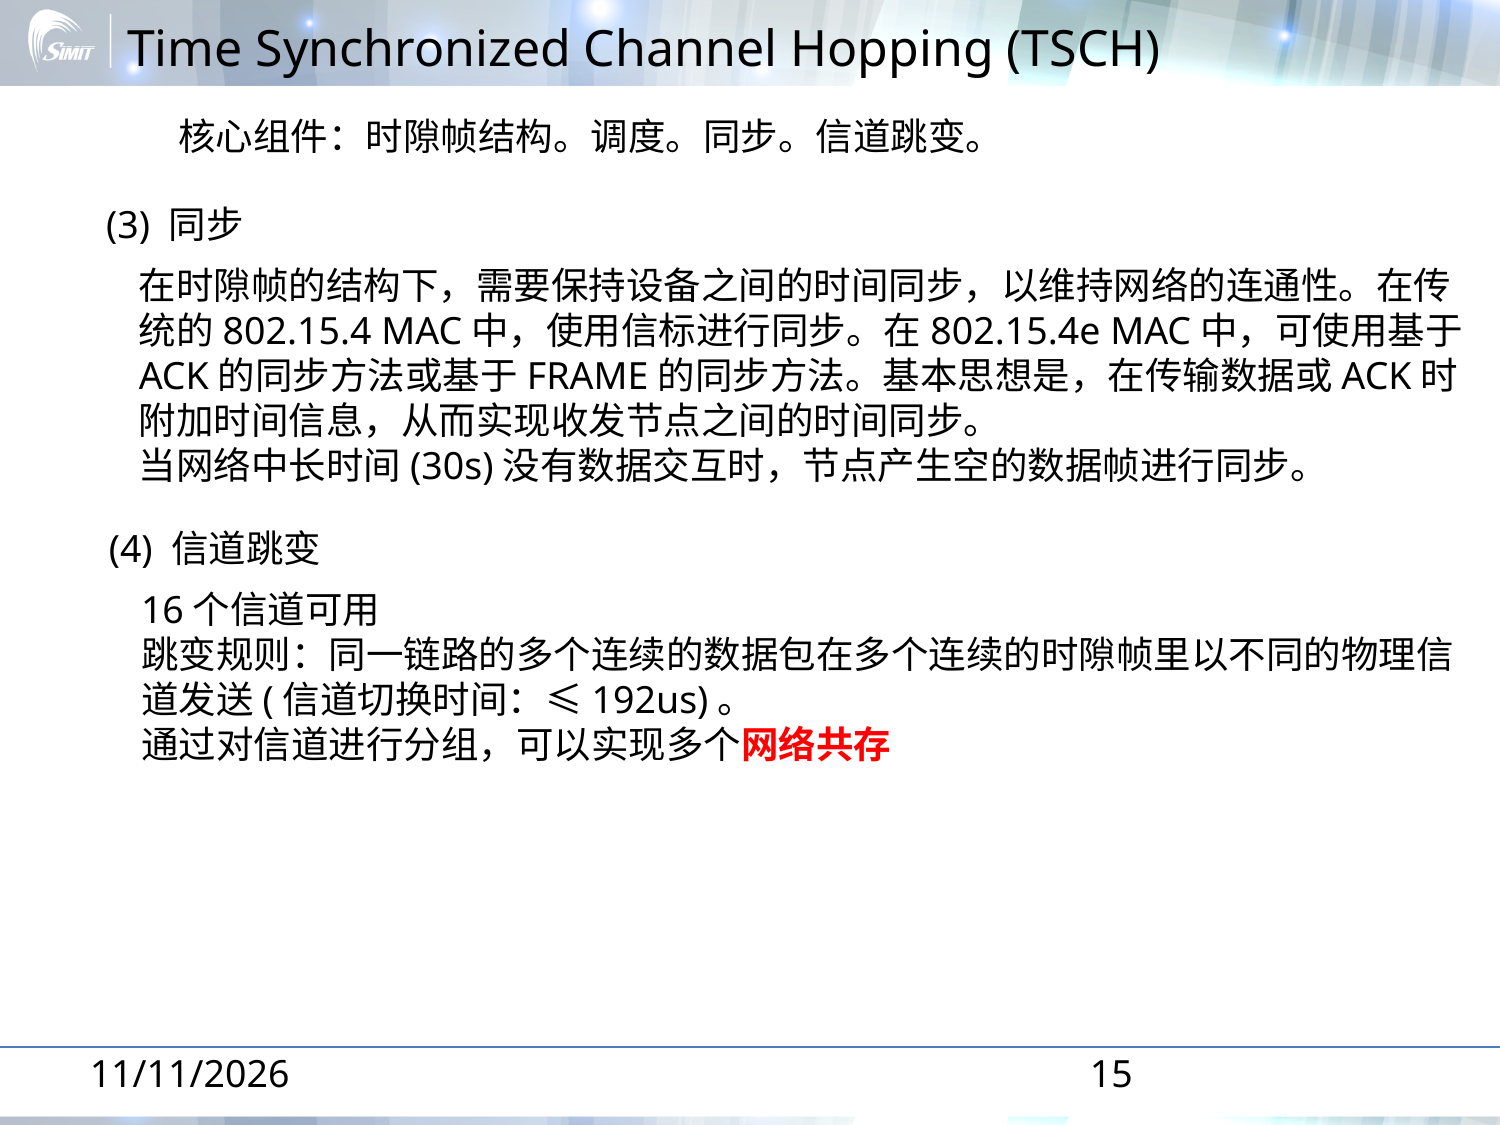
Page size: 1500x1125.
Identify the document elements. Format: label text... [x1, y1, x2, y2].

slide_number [75, 1056, 425, 1103]
picture [0, 0, 1500, 1046]
text_box 在时隙帧的结构下，需要保持设备之间的时间同步，以维持网络的连通性。在传统的802.15.4 MAC中，使用信标进行同步。在802.15.4e MAC中，可使用基于ACK的同步方法或基于FRAME的同步方法。基本思想是，在传输数据或ACK时附加时间信息，从而实现收发节点之间的时间同步。 当网络中长时间(30s)没有数据交互时，节点产生空的数据帧进行同步。 [123, 254, 1483, 495]
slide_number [75, 1042, 425, 1046]
slide_number 15 [1074, 1056, 1425, 1103]
text_box 核心组件：时隙帧结构。调度。同步。信道跳变。 [163, 105, 1019, 166]
slide_number 15 [1074, 1042, 1425, 1046]
title Time Synchronized Channel Hopping (TSCH) [112, 0, 1463, 93]
text_box (3) 同步 [91, 194, 259, 254]
picture [0, 1048, 1500, 1125]
text_box (4) 信道跳变 [93, 517, 337, 578]
text_box 16个信道可用 跳变规则：同一链路的多个连续的数据包在多个连续的时隙帧里以不同的物理信道发送(信道切换时间：≤192us)。 通过对信道进行分组，可以实现多个网络共存 [126, 578, 1485, 773]
